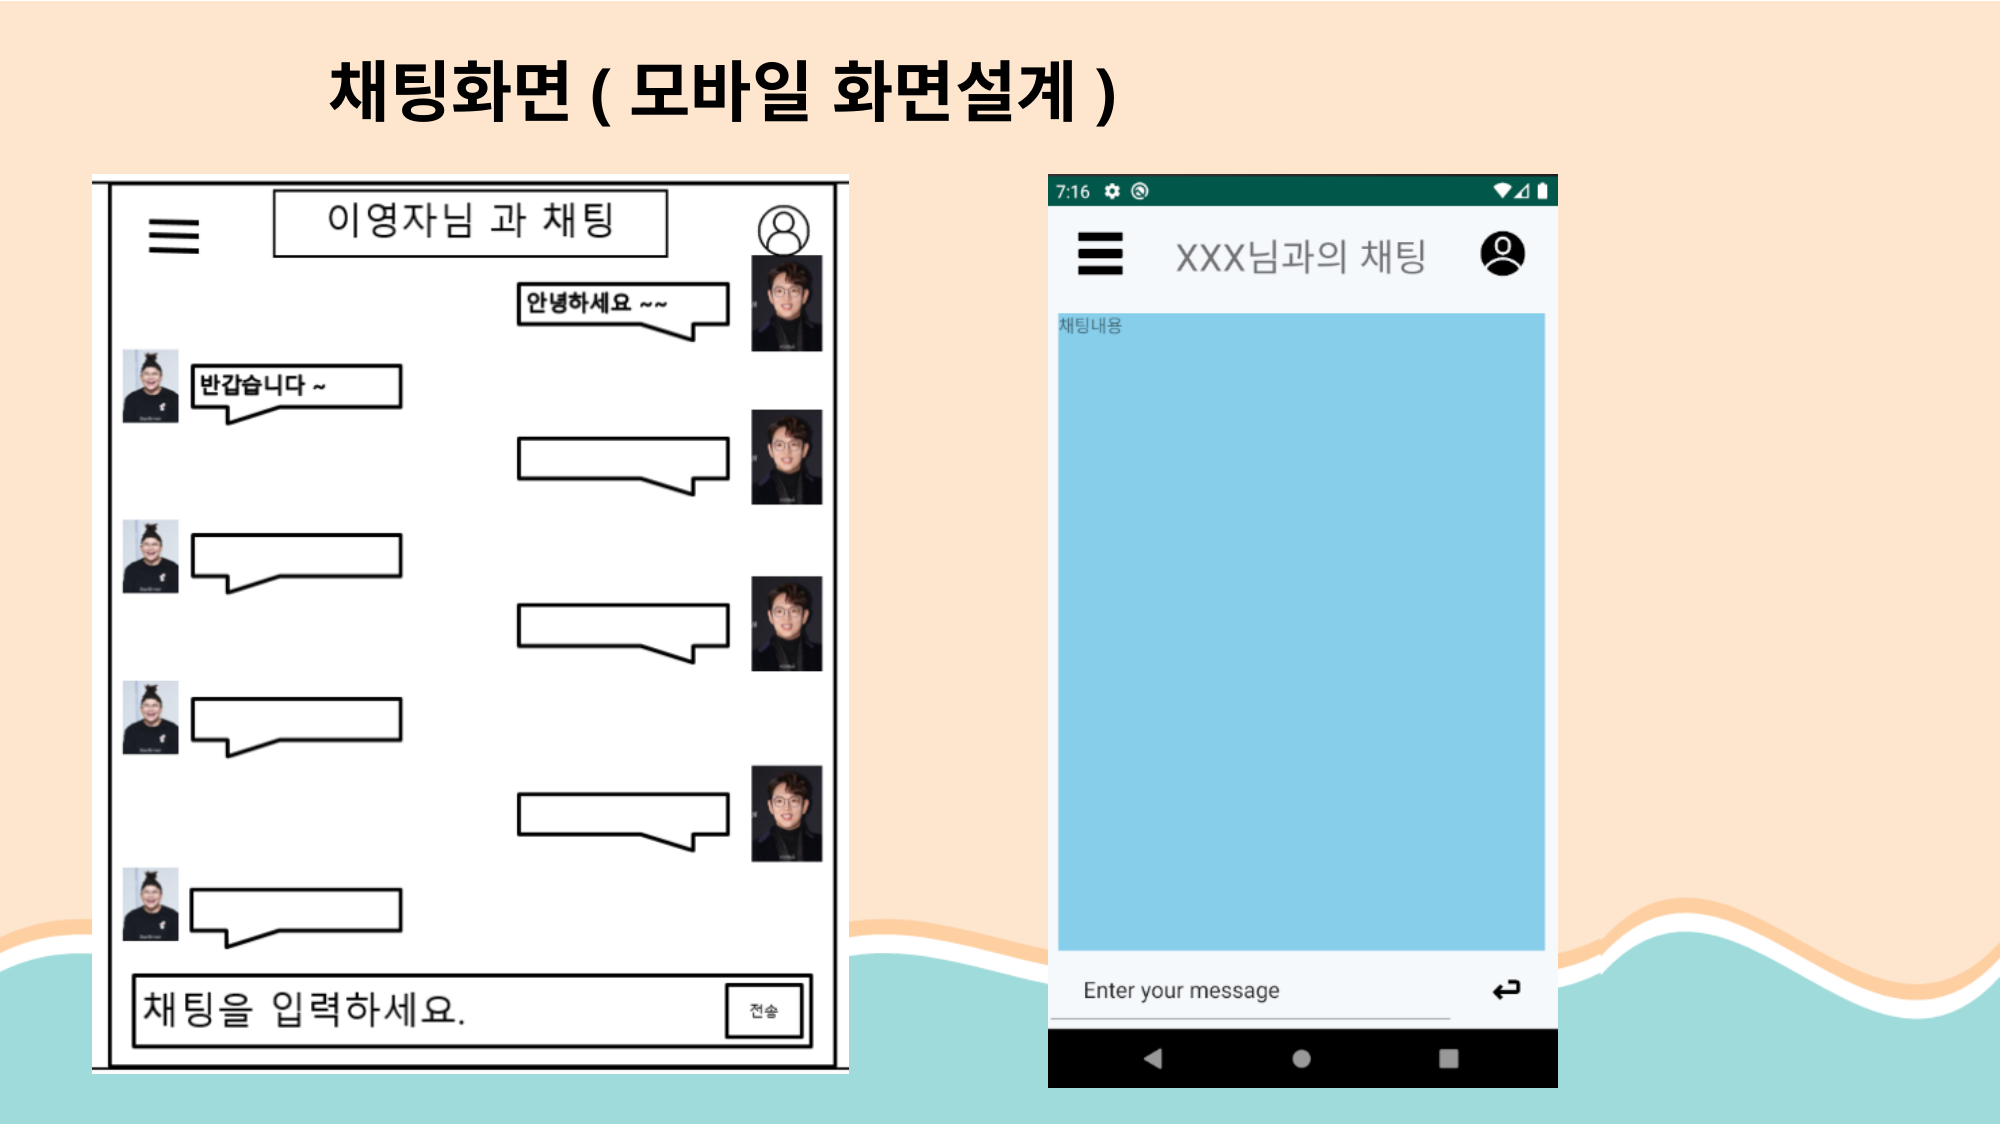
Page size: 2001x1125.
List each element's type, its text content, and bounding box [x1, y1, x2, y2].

picture [0, 1, 2000, 1124]
text_box 채팅화면(모바일 화면설계) [313, 42, 1513, 138]
